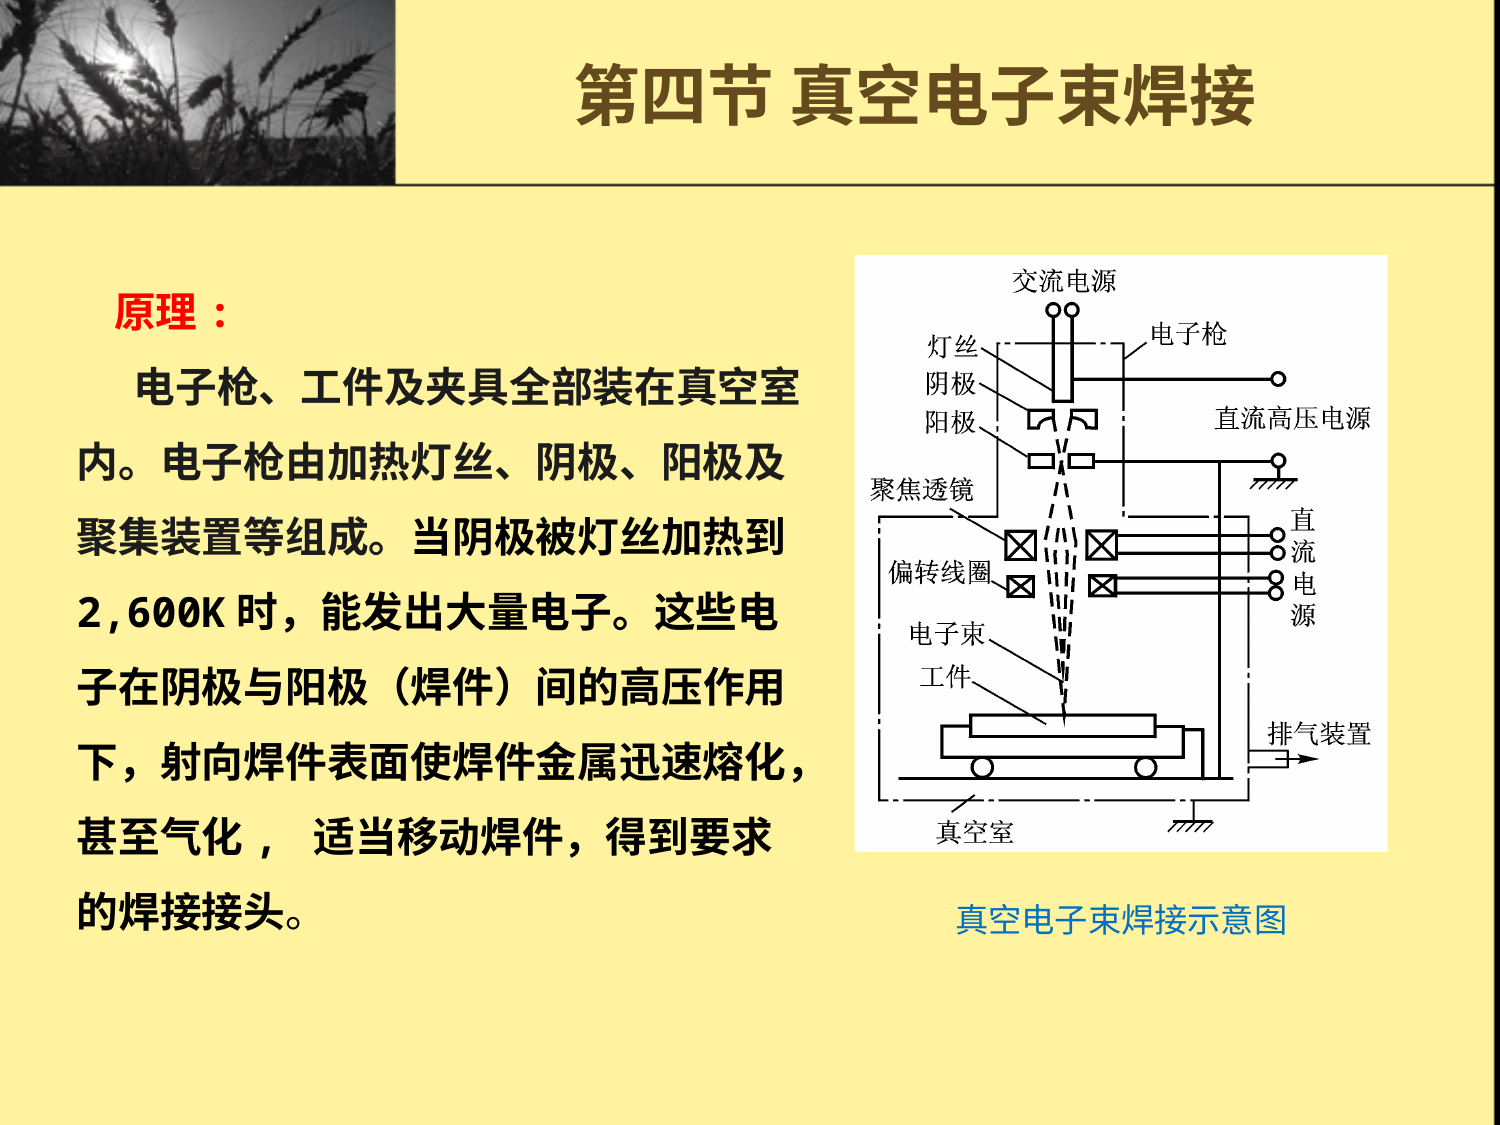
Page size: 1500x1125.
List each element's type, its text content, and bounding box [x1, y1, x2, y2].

text_box 真空电子束焊接示意图 [940, 891, 1303, 947]
picture [0, 0, 1500, 1125]
text_box 原理: 电子枪、工件及夹具全部装在真空室内。电子枪由加热灯丝、阴极、阳极及聚集装置等组成。当阴极被灯丝加热到2,600K时，能发出大量电子。这些电子在阴极与阳极（焊件）间的高压作用下，射向焊件表面使焊件金属迅速熔化，甚至气化, 适当移动焊件，得到要求的焊接接头。 [61, 252, 824, 943]
title 第四节 真空电子束焊接 [442, 0, 1388, 187]
